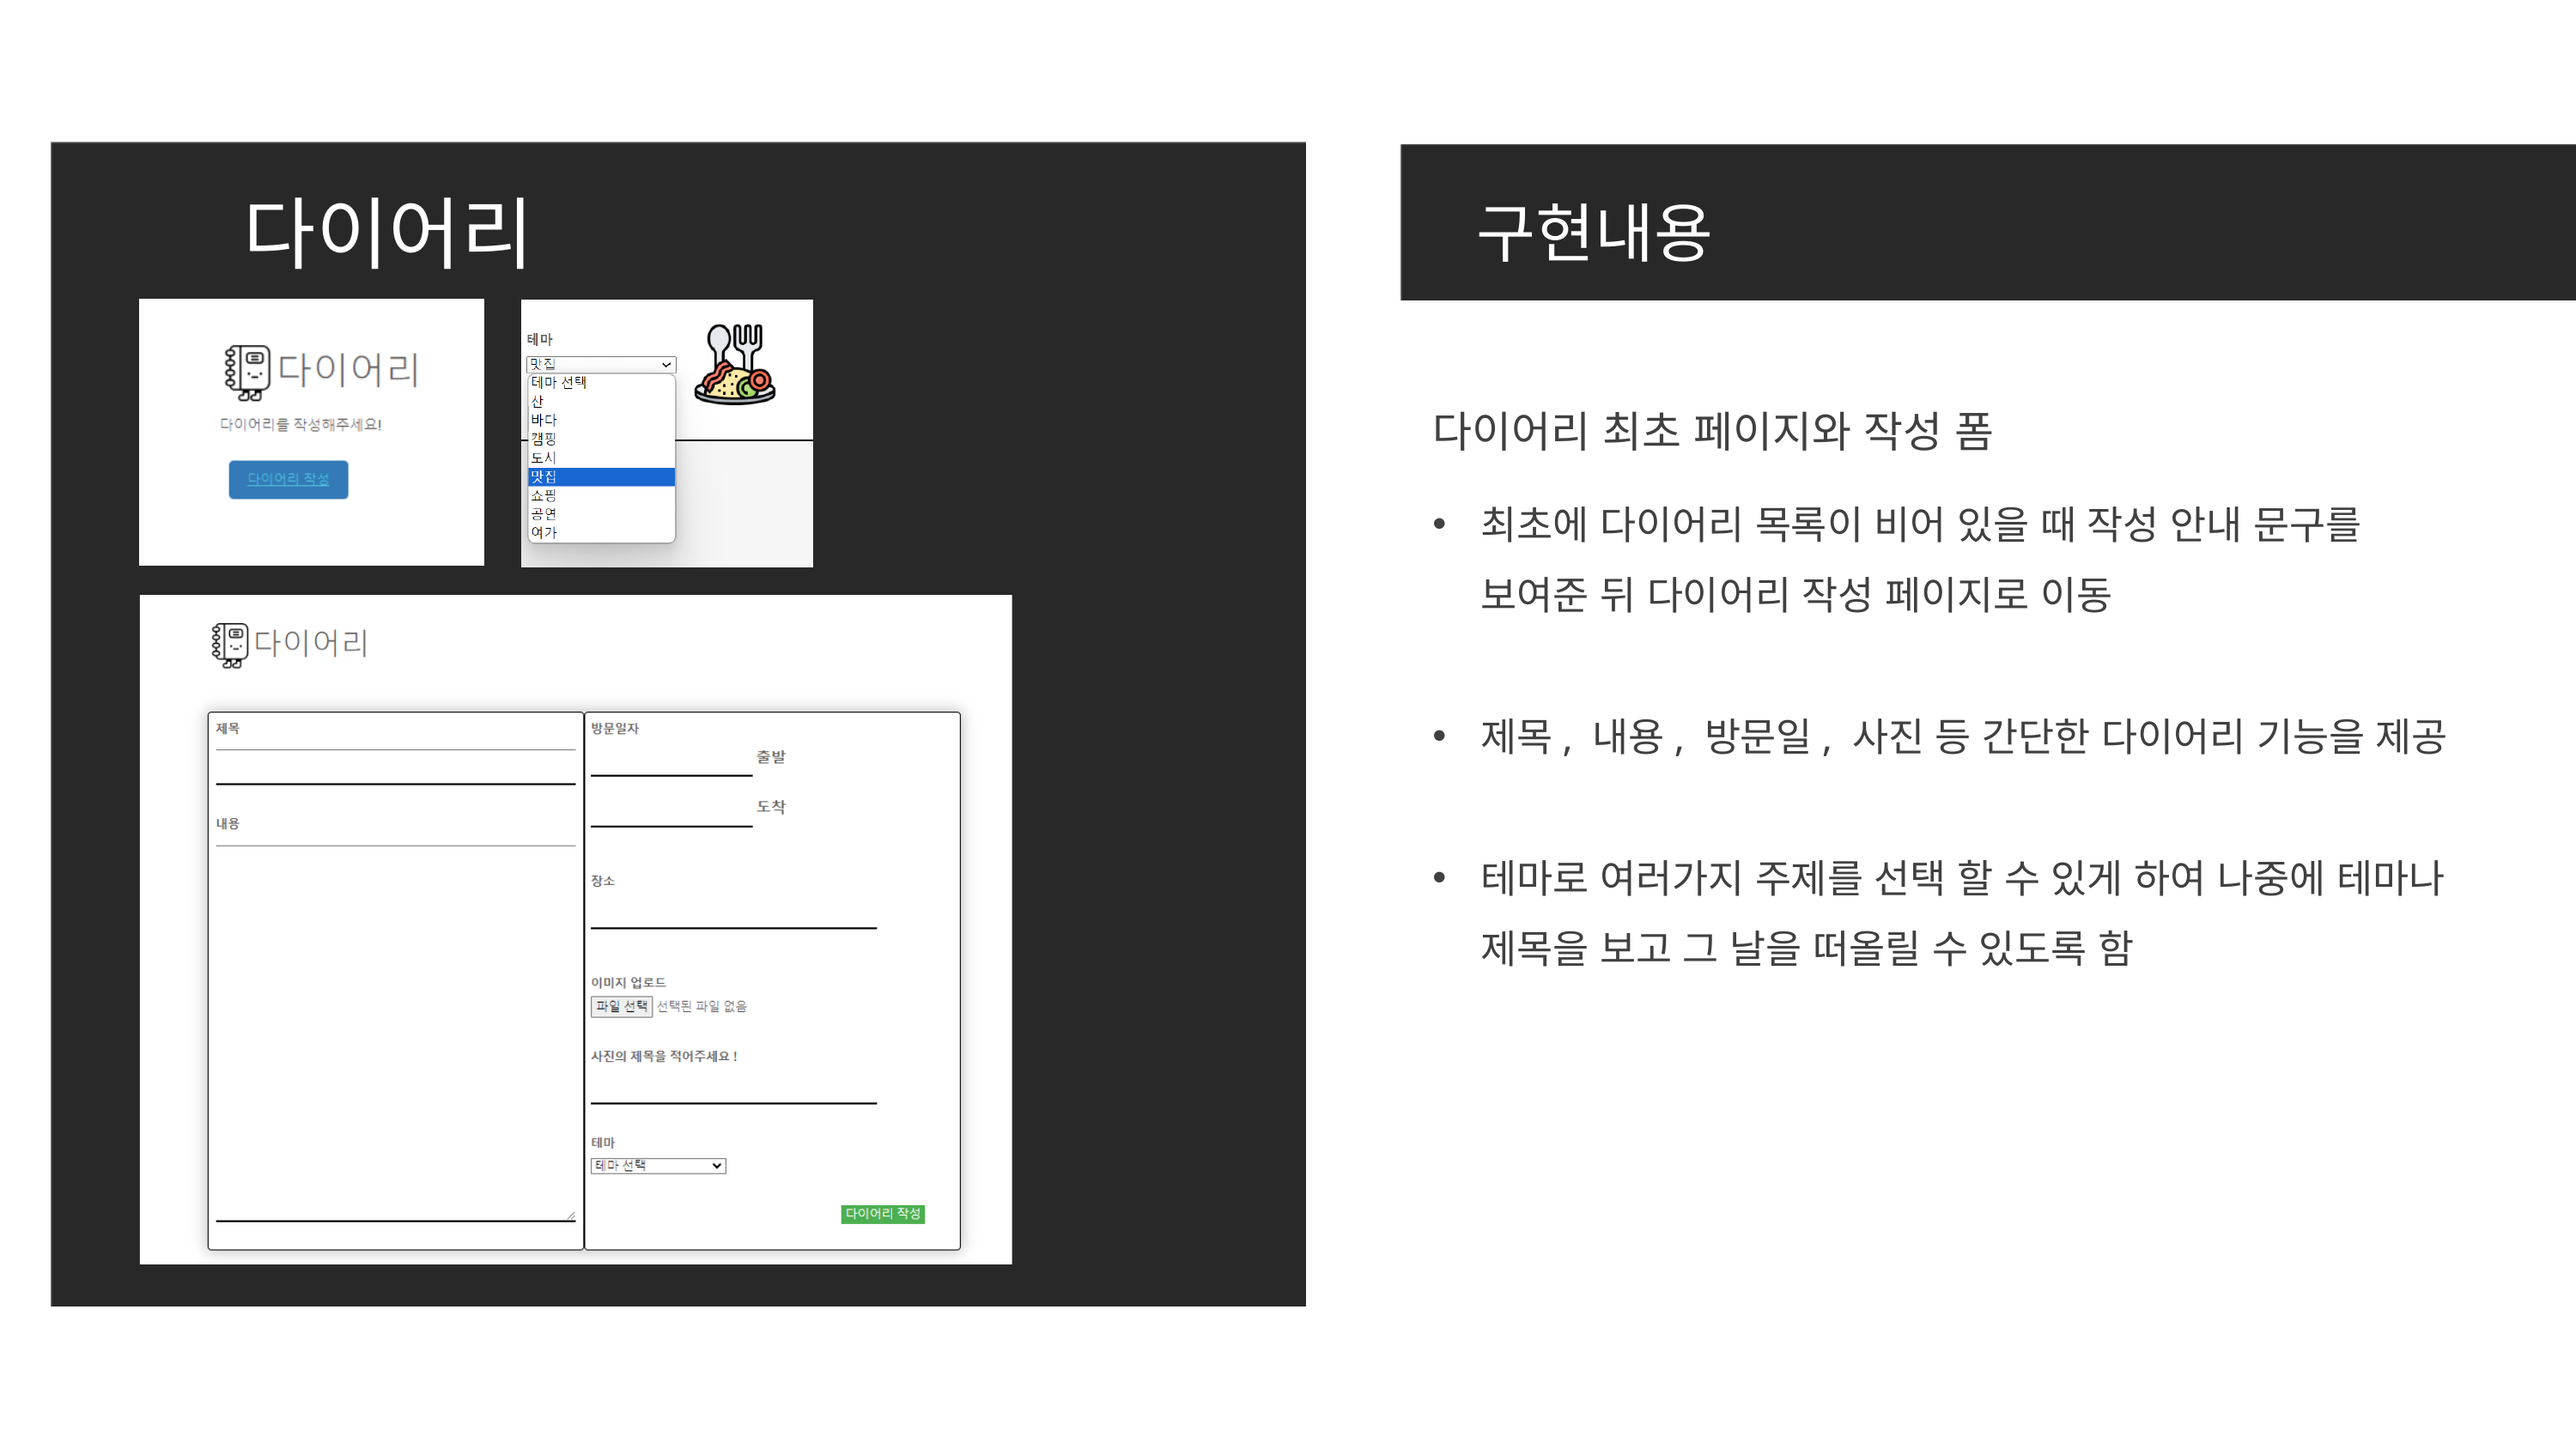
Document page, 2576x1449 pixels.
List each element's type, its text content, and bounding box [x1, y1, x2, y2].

picture [51, 142, 1306, 1307]
text_box 최초에 다이어리 목록이 비어 있을 때 작성 안내 문구를 보여준 뒤 다이어리 작성 페이지로 이동 제목, 내용, 방문일, 사진 등 간단한 다이어리 기능을 제공 테마로 여러가지 주제를 선택 할 수 있게 하여 나중에 테마나 제목을 보고 그 날을 떠올릴 수 있도록 함 [1419, 470, 2464, 979]
picture [1400, 144, 2576, 301]
text_box 다이어리 최초 페이지와 작성 폼 [1419, 373, 2306, 463]
